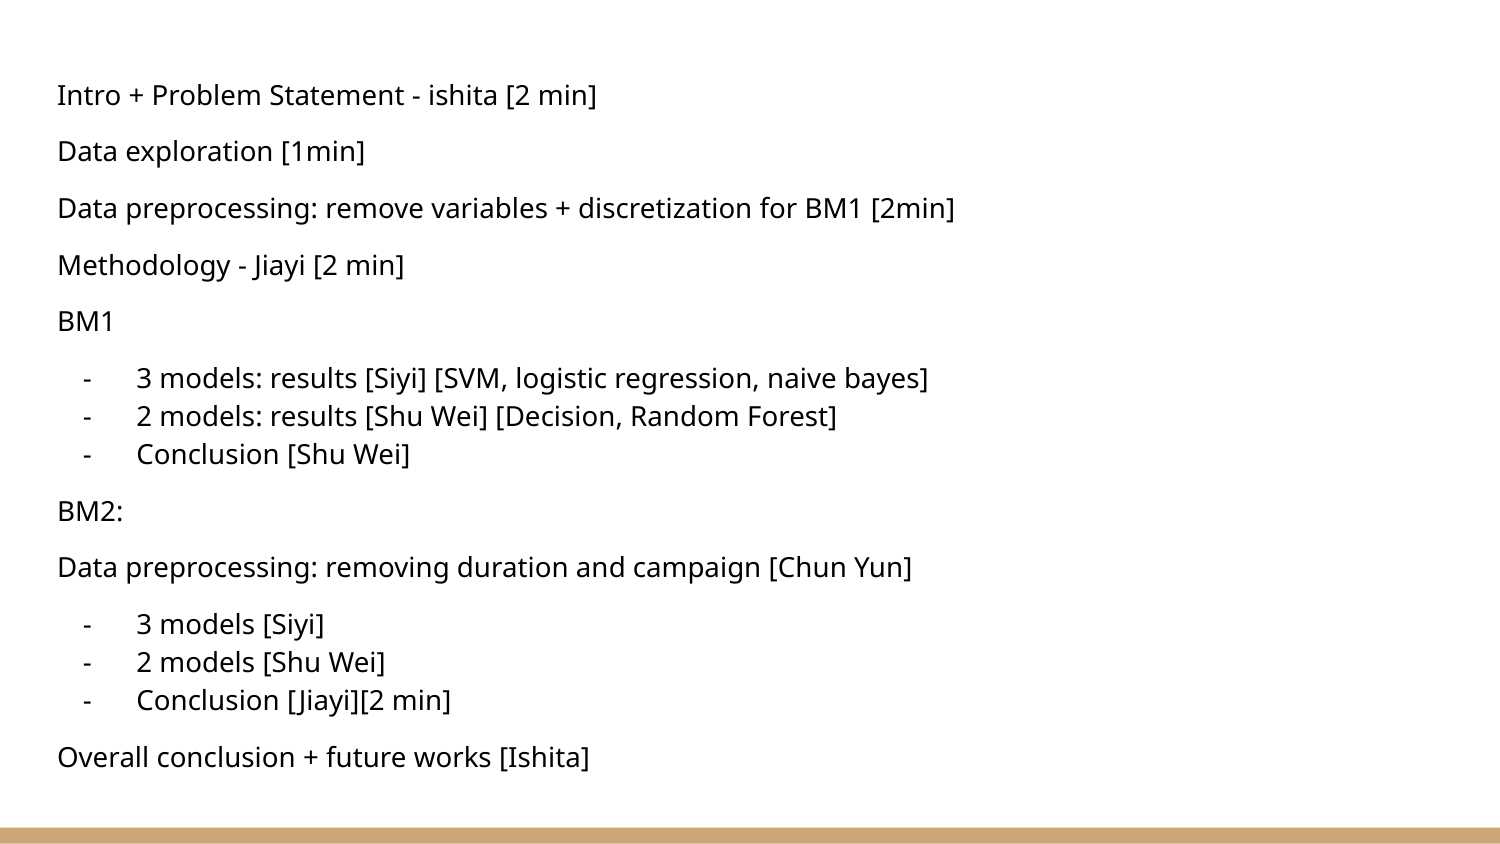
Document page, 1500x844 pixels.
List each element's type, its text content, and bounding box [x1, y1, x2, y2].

list Intro + Problem Statement - ishita [2 min] Data exploration [1min] Data preprocessing: remove variables + discretization for BM1 [2min] Methodology - Jiayi [2 min] BM1 3 models: results [Siyi] [SVM, logistic regression, naive bayes] 2 models: results [Shu Wei] [Decision, Random Forest] Conclusion [Shu Wei] BM2: Data preprocessing: removing duration and campaign [Chun Yun] 3 models [Siyi] 2 models [Shu Wei] Conclusion [Jiayi][2 min] Overall conclusion + future works [Ishita] [42, 57, 1440, 793]
